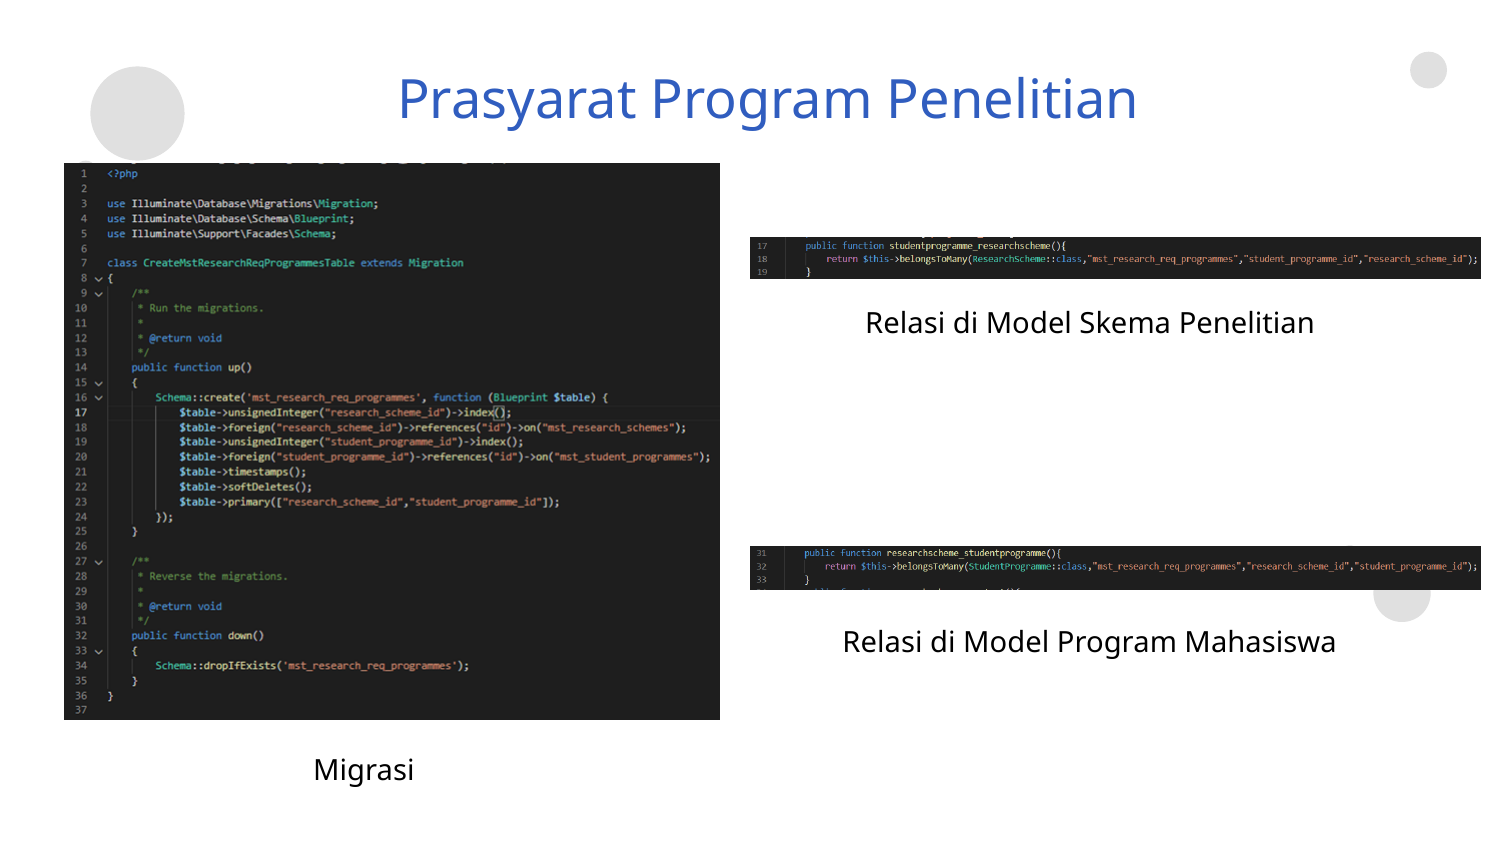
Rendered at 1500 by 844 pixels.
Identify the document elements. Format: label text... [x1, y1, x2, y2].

picture [749, 236, 1482, 279]
list Prasyarat Program Penelitian [297, 49, 1203, 164]
picture [64, 163, 720, 720]
text_box Relasi di Model Program Mahasiswa [827, 615, 1500, 666]
picture [749, 546, 1482, 590]
text_box Relasi di Model Skema Penelitian [850, 297, 1459, 347]
text_box Migrasi [298, 743, 430, 794]
